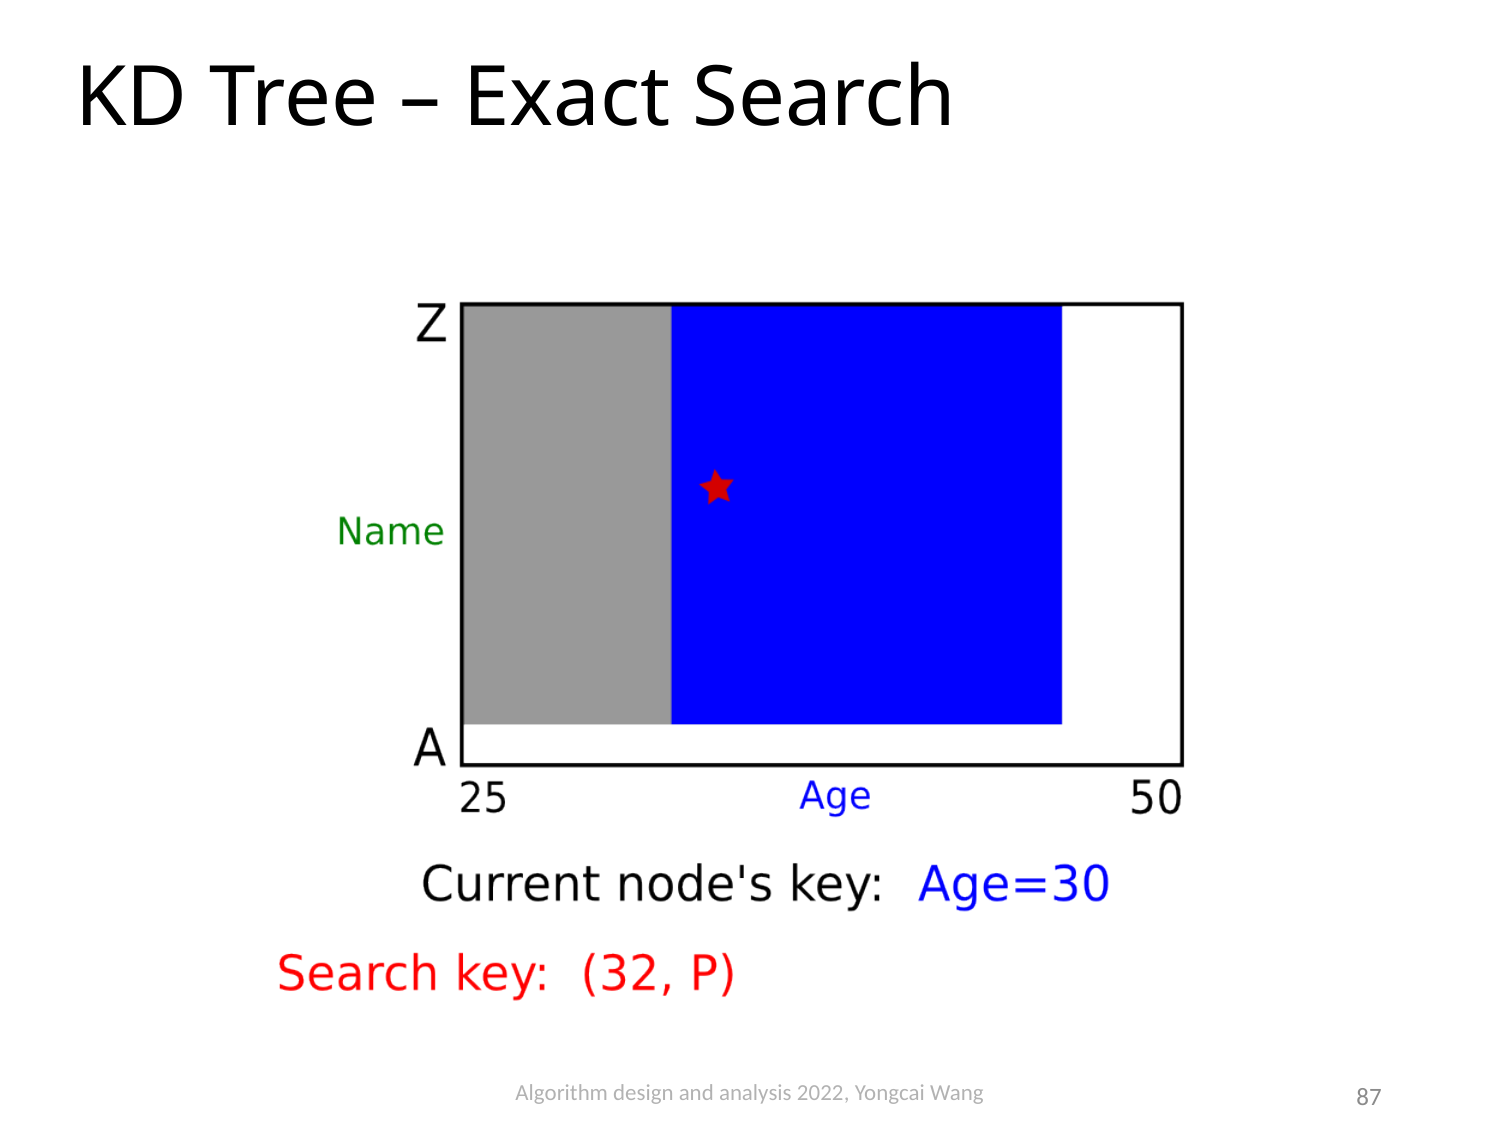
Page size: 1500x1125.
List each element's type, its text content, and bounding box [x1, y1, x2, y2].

slide_number 87 [1059, 1065, 1397, 1125]
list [269, 262, 1230, 1006]
title KD Tree – Exact Search [75, 45, 1425, 144]
footer Algorithm design and analysis 2022, Yongcai Wang [496, 1061, 1004, 1121]
